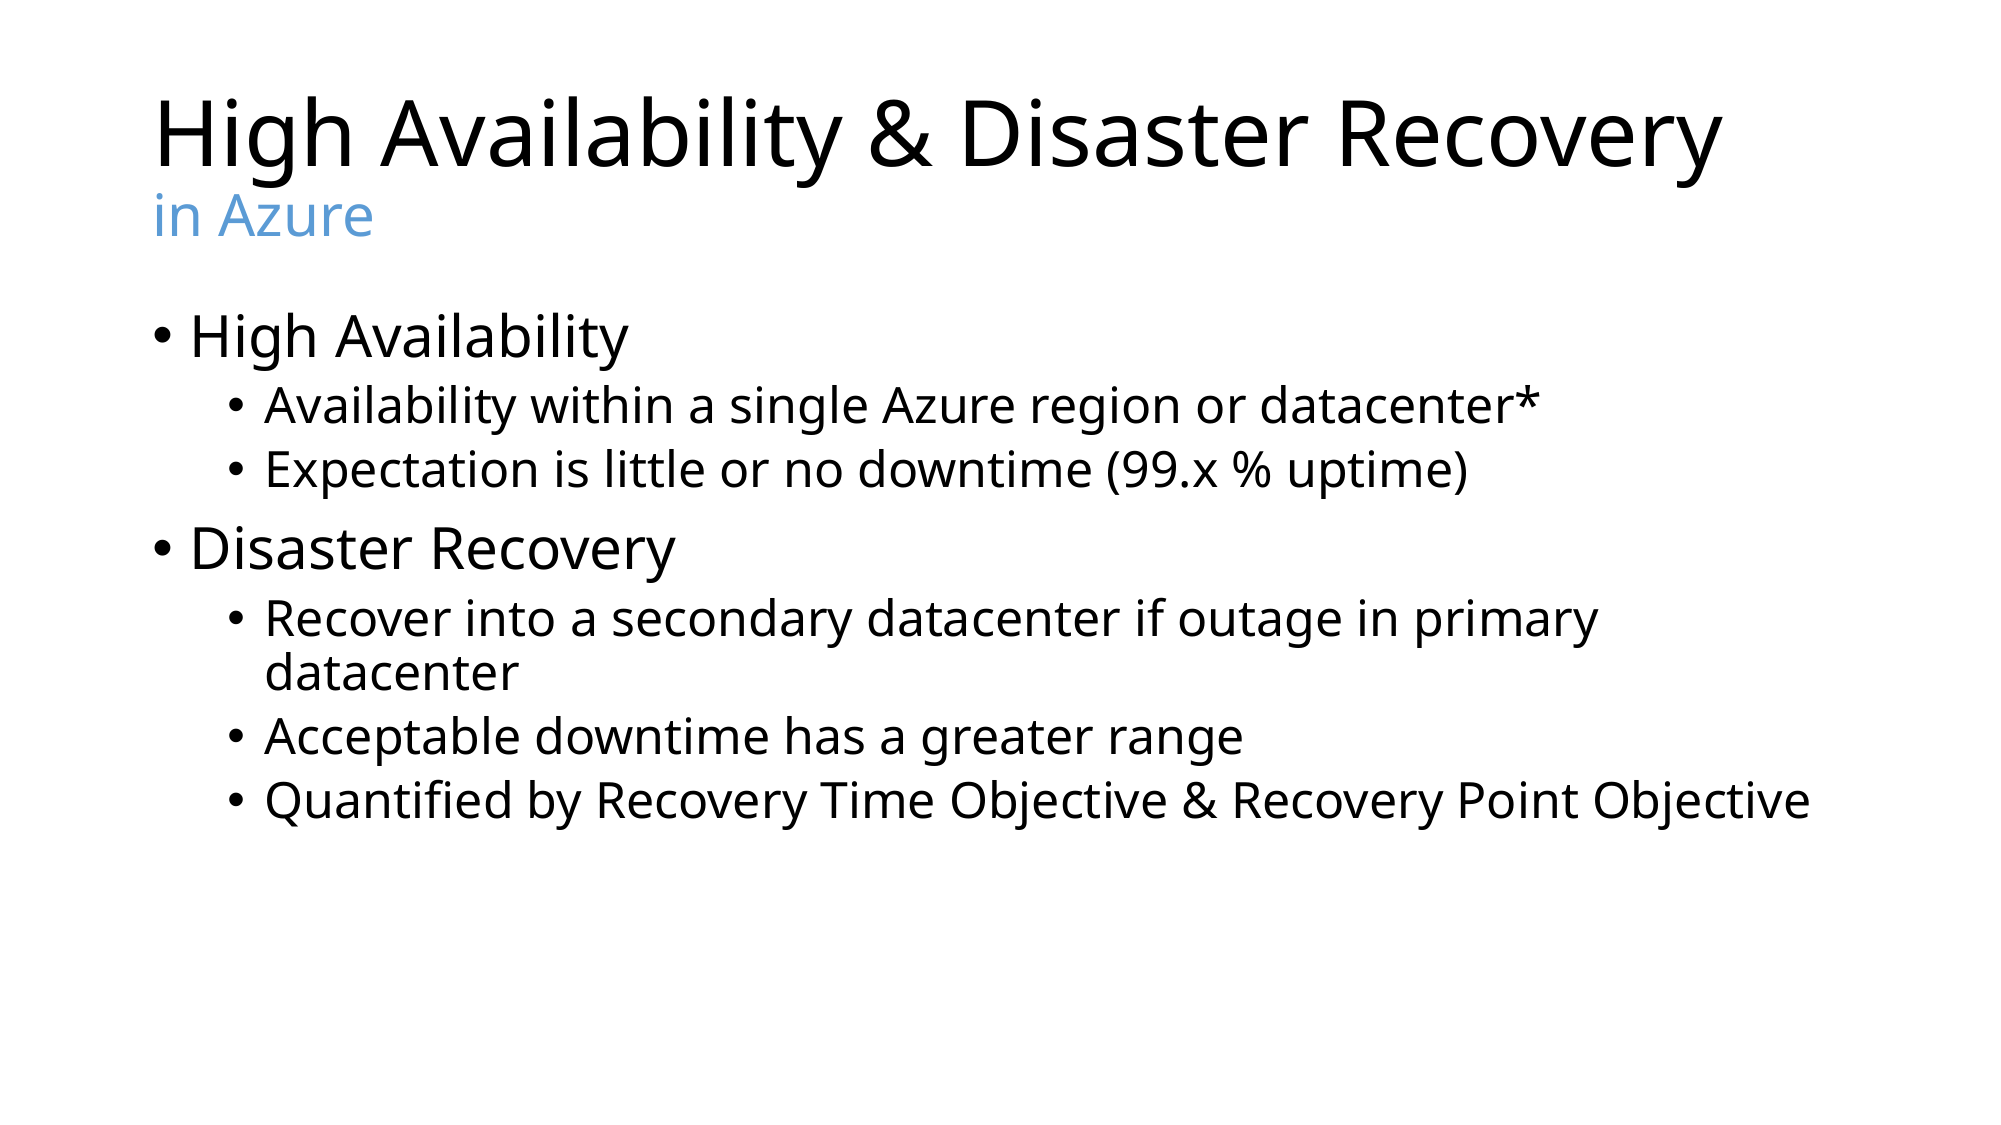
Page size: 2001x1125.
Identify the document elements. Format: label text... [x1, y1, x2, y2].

list High Availability Availability within a single Azure region or datacenter* Expectation is little or no downtime (99.x % uptime) Disaster Recovery Recover into a secondary datacenter if outage in primary datacenter Acceptable downtime has a greater range Quantified by Recovery Time Objective & Recovery Point Objective [137, 299, 1863, 1014]
title High Availability & Disaster Recovery in Azure [137, 59, 1863, 278]
